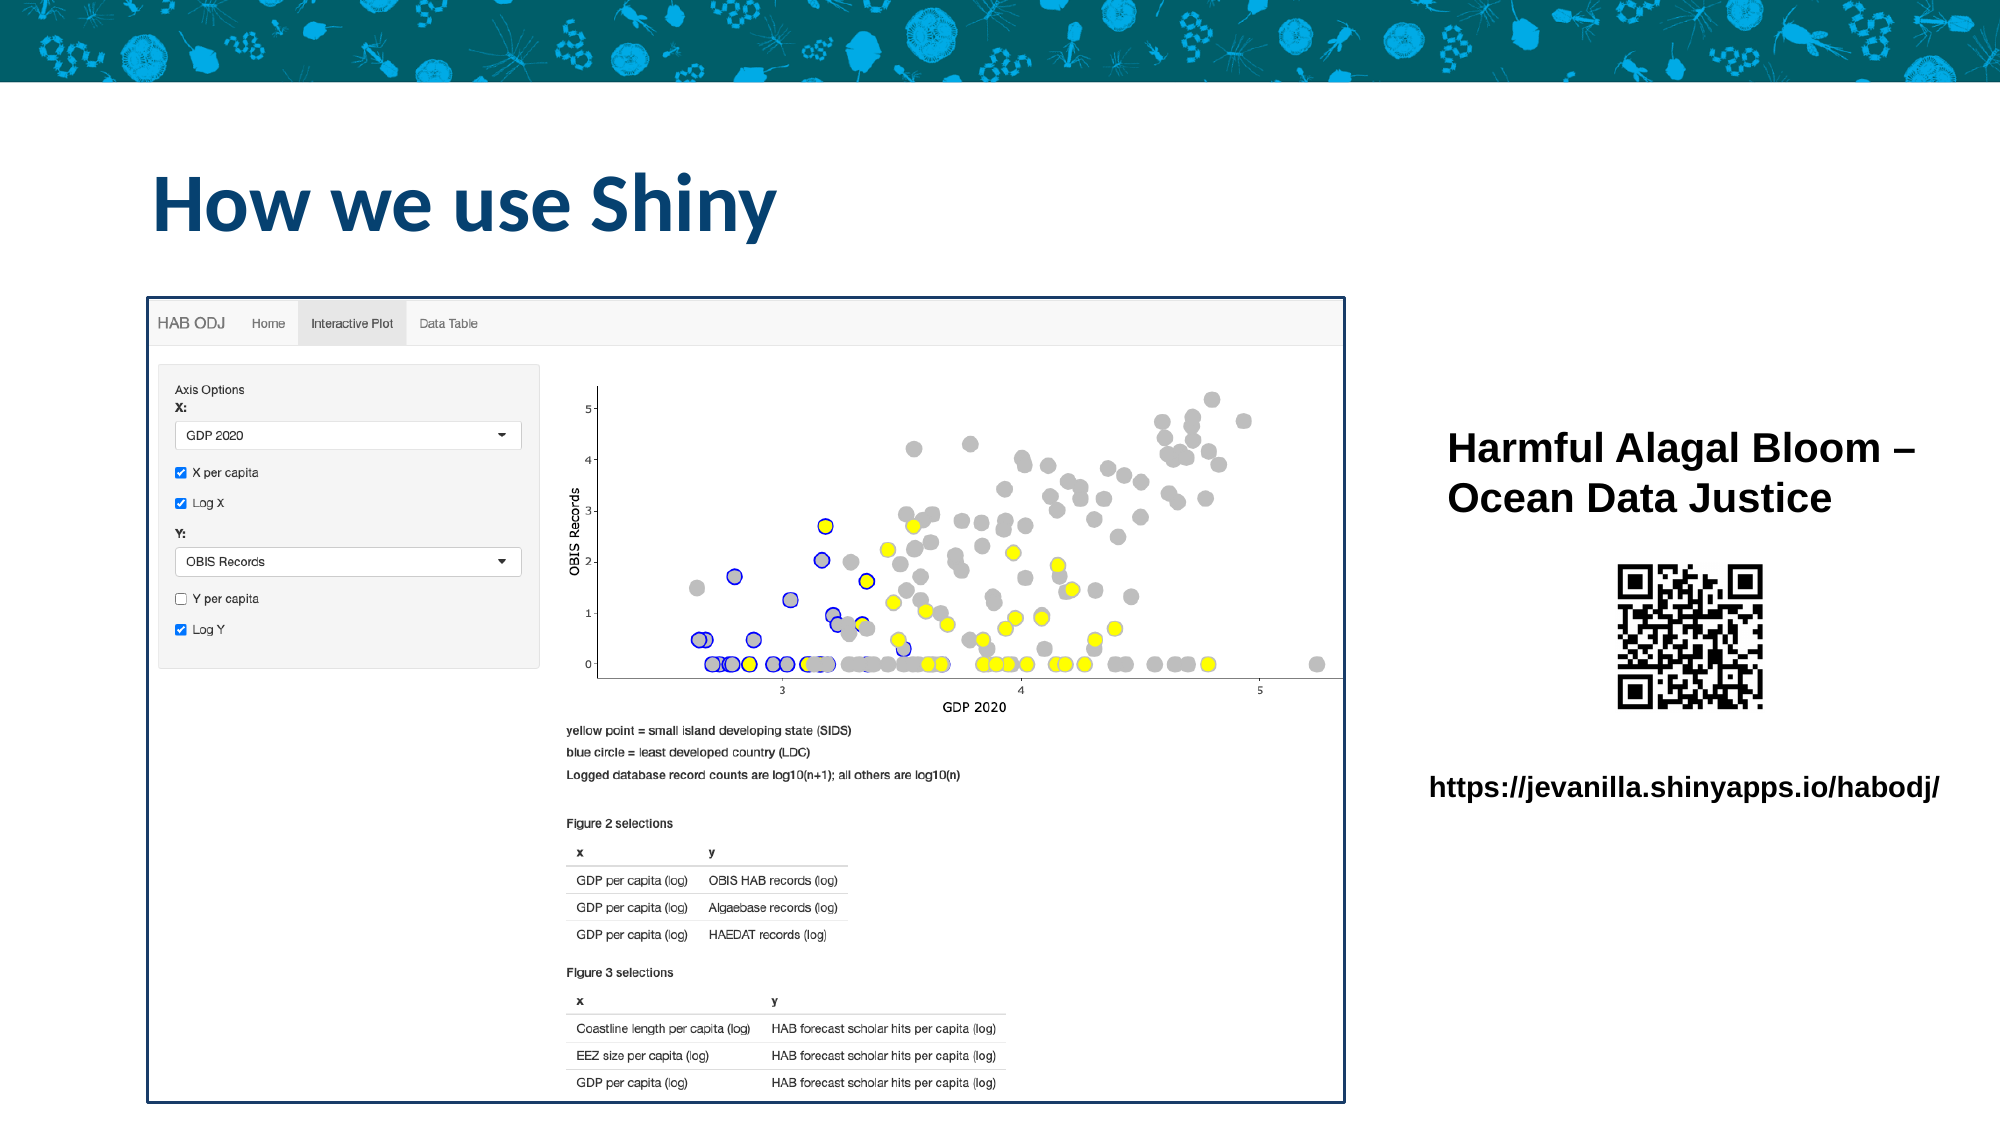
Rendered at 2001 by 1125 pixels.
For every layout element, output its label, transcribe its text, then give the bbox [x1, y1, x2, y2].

picture [1869, 43, 1883, 53]
picture [1623, 6, 1635, 18]
text_box https://jevanilla.shinyapps.io/habodj/ [1414, 761, 1966, 812]
picture [871, 0, 883, 6]
picture [429, 0, 441, 6]
picture [1590, 0, 1597, 6]
picture [0, 0, 2000, 1125]
picture [733, 0, 745, 23]
picture [1634, 0, 1643, 6]
picture [717, 0, 725, 9]
text_box Harmful Alagal Bloom – Ocean Data Justice [1432, 413, 1947, 528]
picture [749, 6, 755, 14]
title How we use Shiny [137, 123, 1863, 285]
